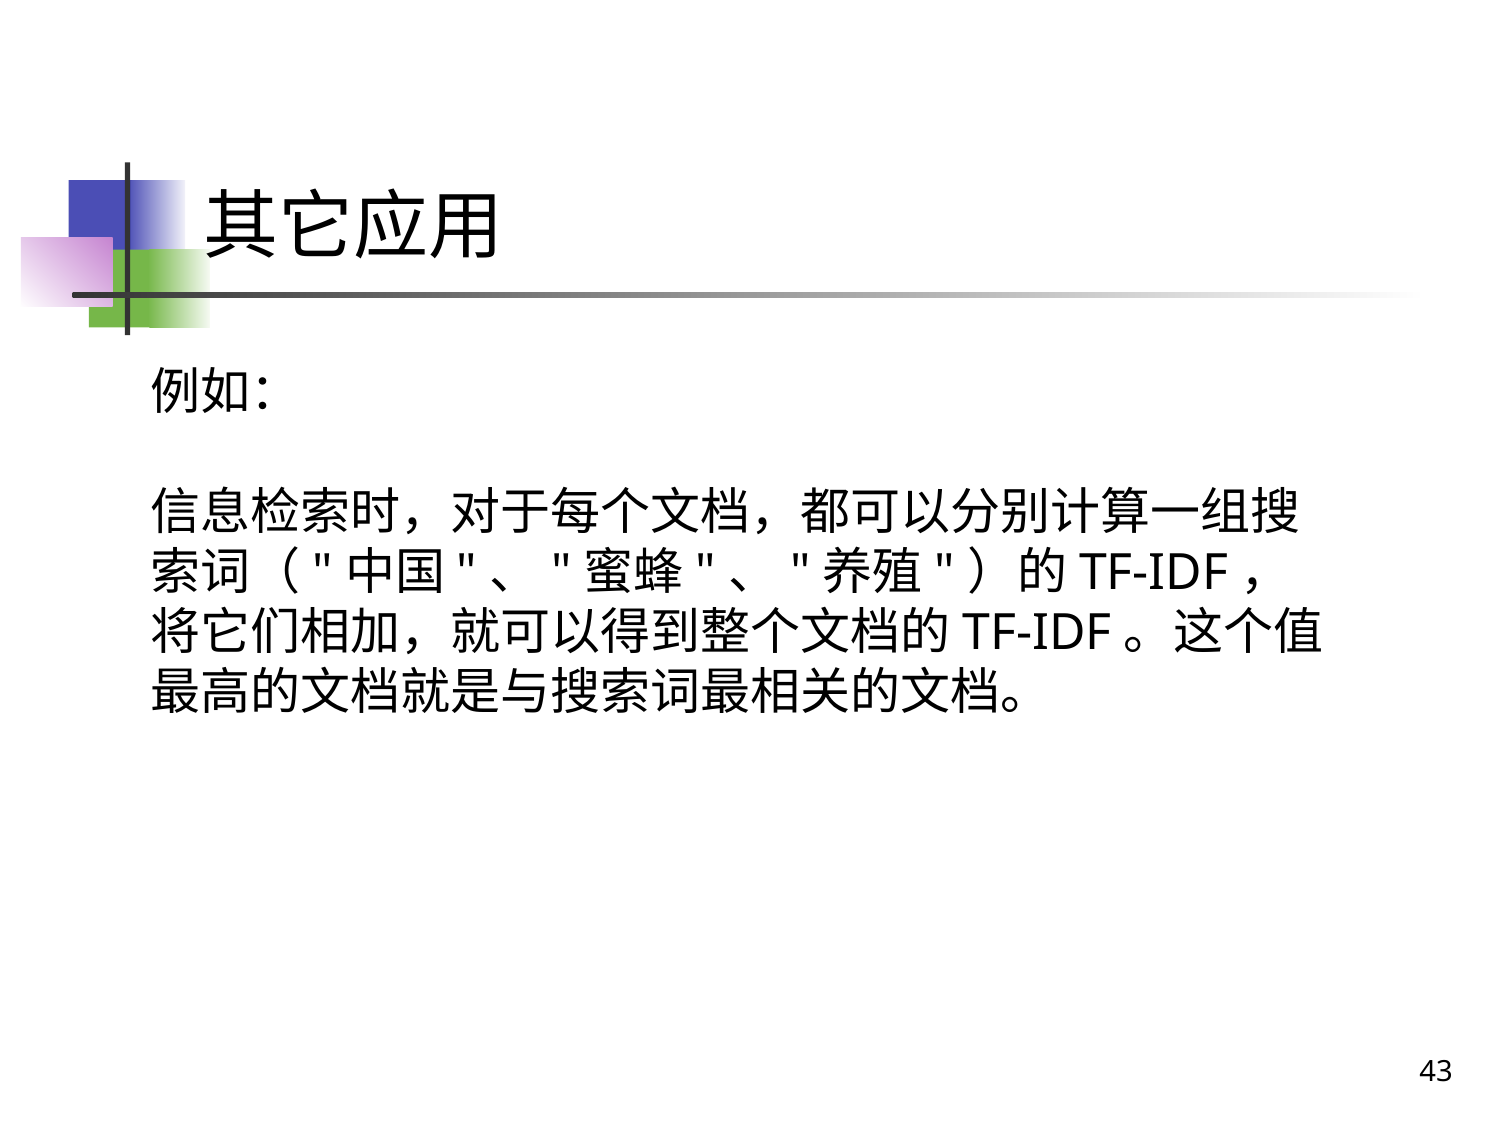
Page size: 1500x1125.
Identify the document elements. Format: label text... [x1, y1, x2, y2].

slide_number 43 [1155, 1024, 1468, 1100]
title 其它应用 [188, 35, 1468, 275]
text_box 例如： 信息检索时，对于每个文档，都可以分别计算一组搜索词（"中国"、"蜜蜂"、"养殖"）的TF-IDF，将它们相加，就可以得到整个文档的TF-IDF。这个值最高的文档就是与搜索词最相关的文档。 [135, 352, 1341, 727]
